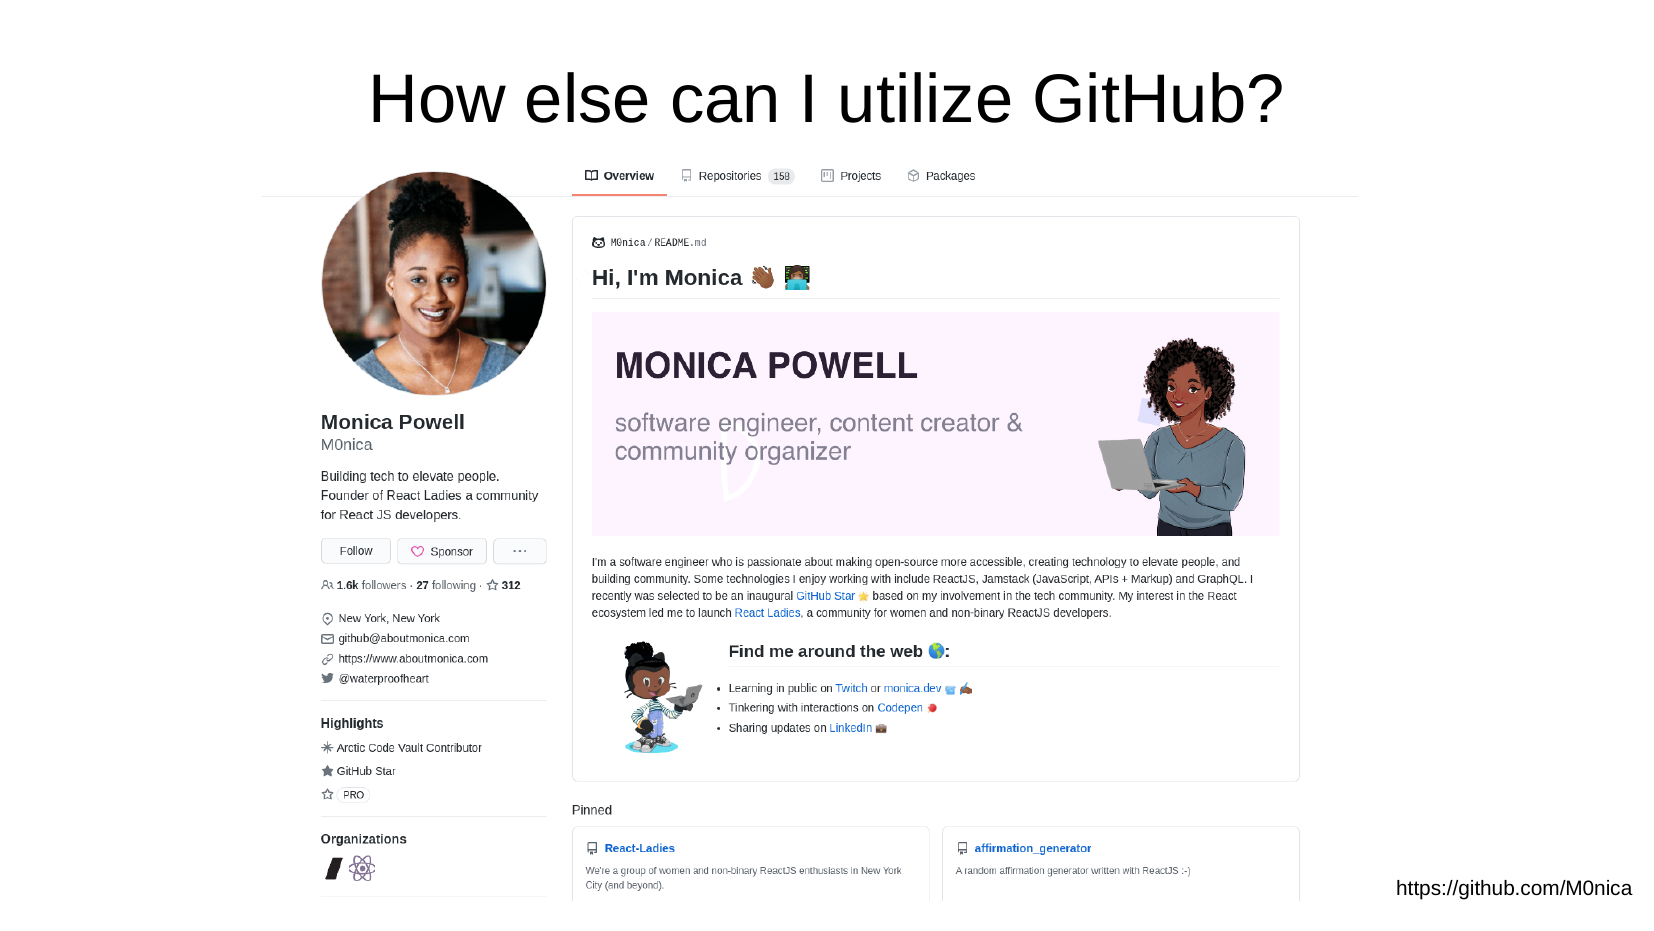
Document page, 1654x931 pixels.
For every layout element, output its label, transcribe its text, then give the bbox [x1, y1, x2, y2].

title How else can I utilize GitHub? [82, 17, 1571, 174]
picture [262, 152, 1359, 902]
text_box https://github.com/M0nica [1381, 859, 1654, 931]
